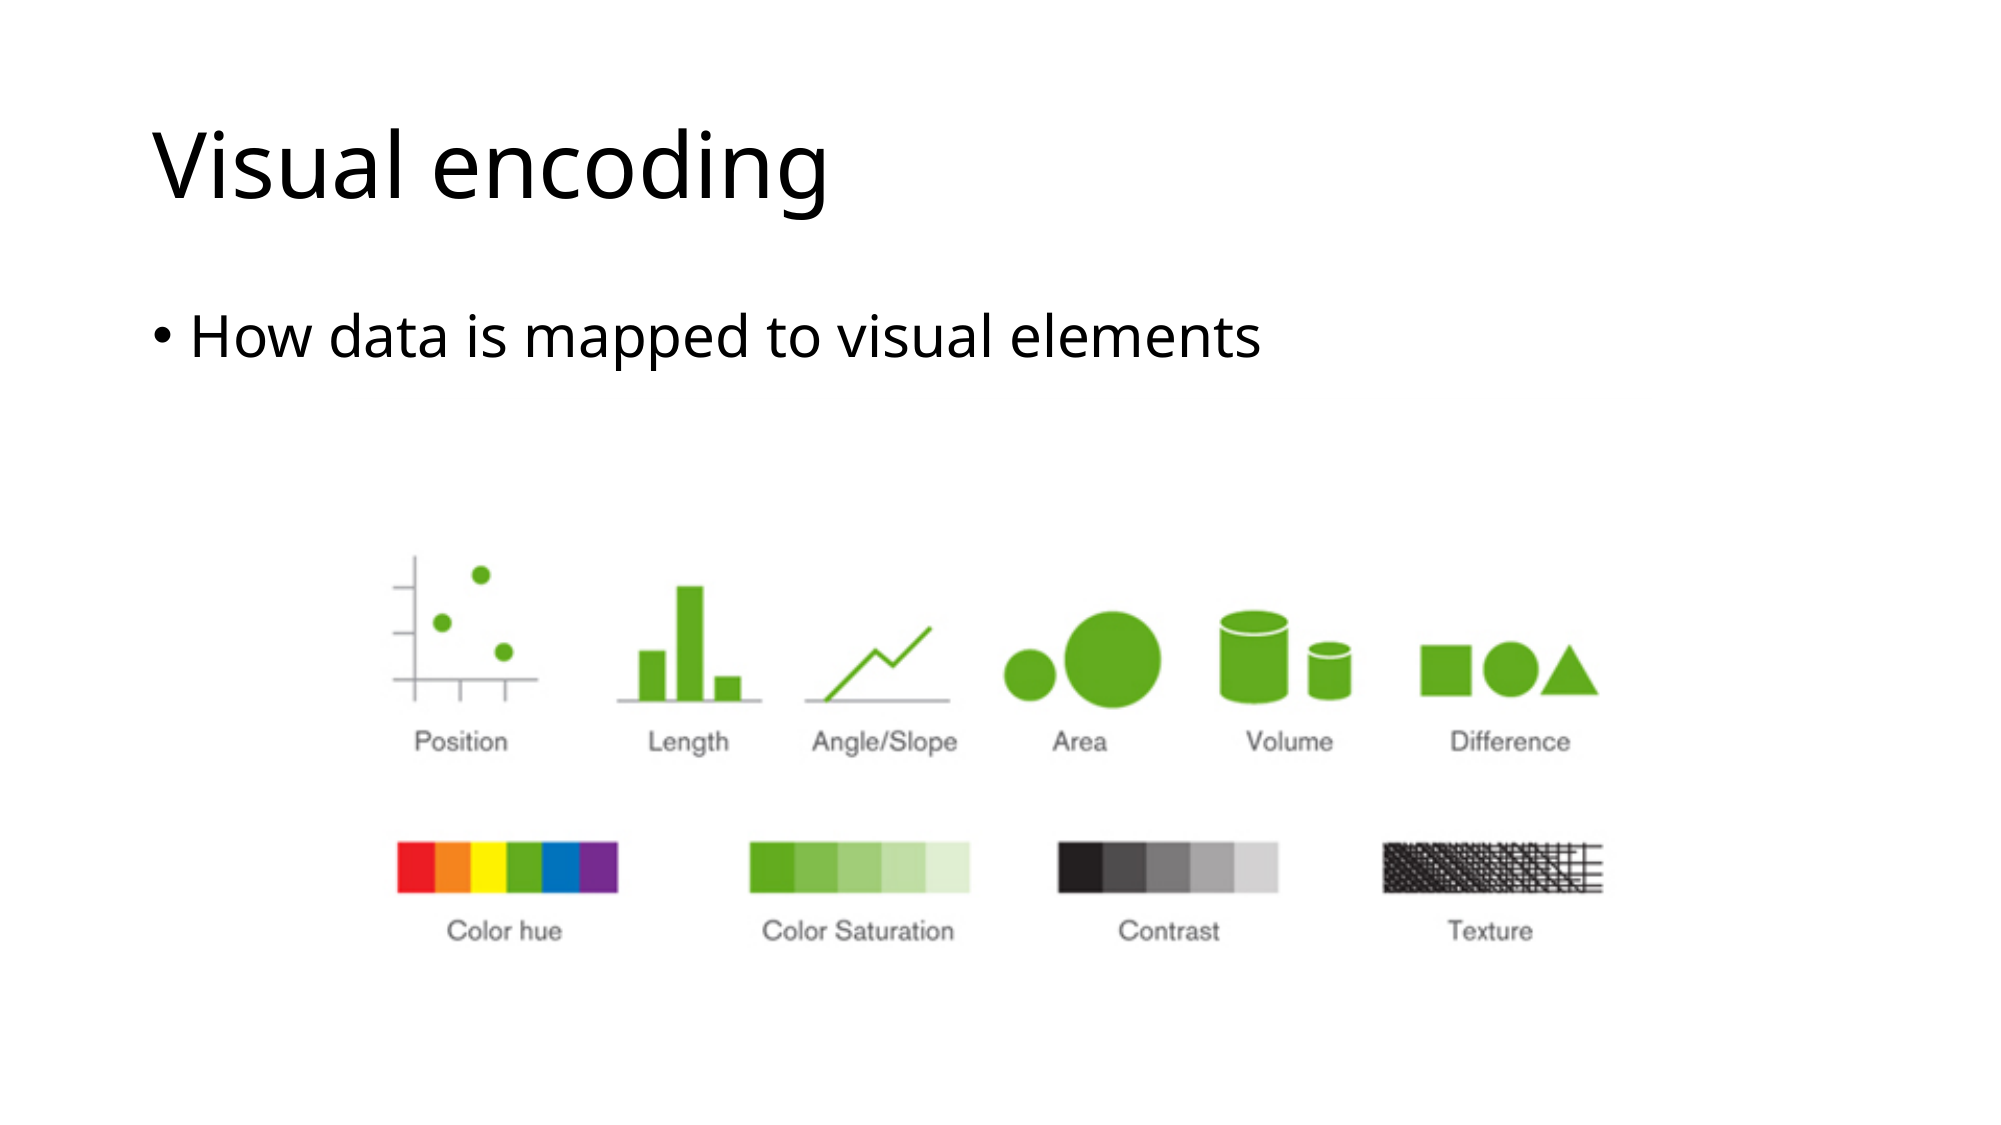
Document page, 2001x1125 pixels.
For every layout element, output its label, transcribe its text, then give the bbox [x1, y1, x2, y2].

title Visual encoding [137, 59, 1863, 278]
list How data is mapped to visual elements [137, 299, 1863, 1014]
picture [348, 397, 1652, 1125]
